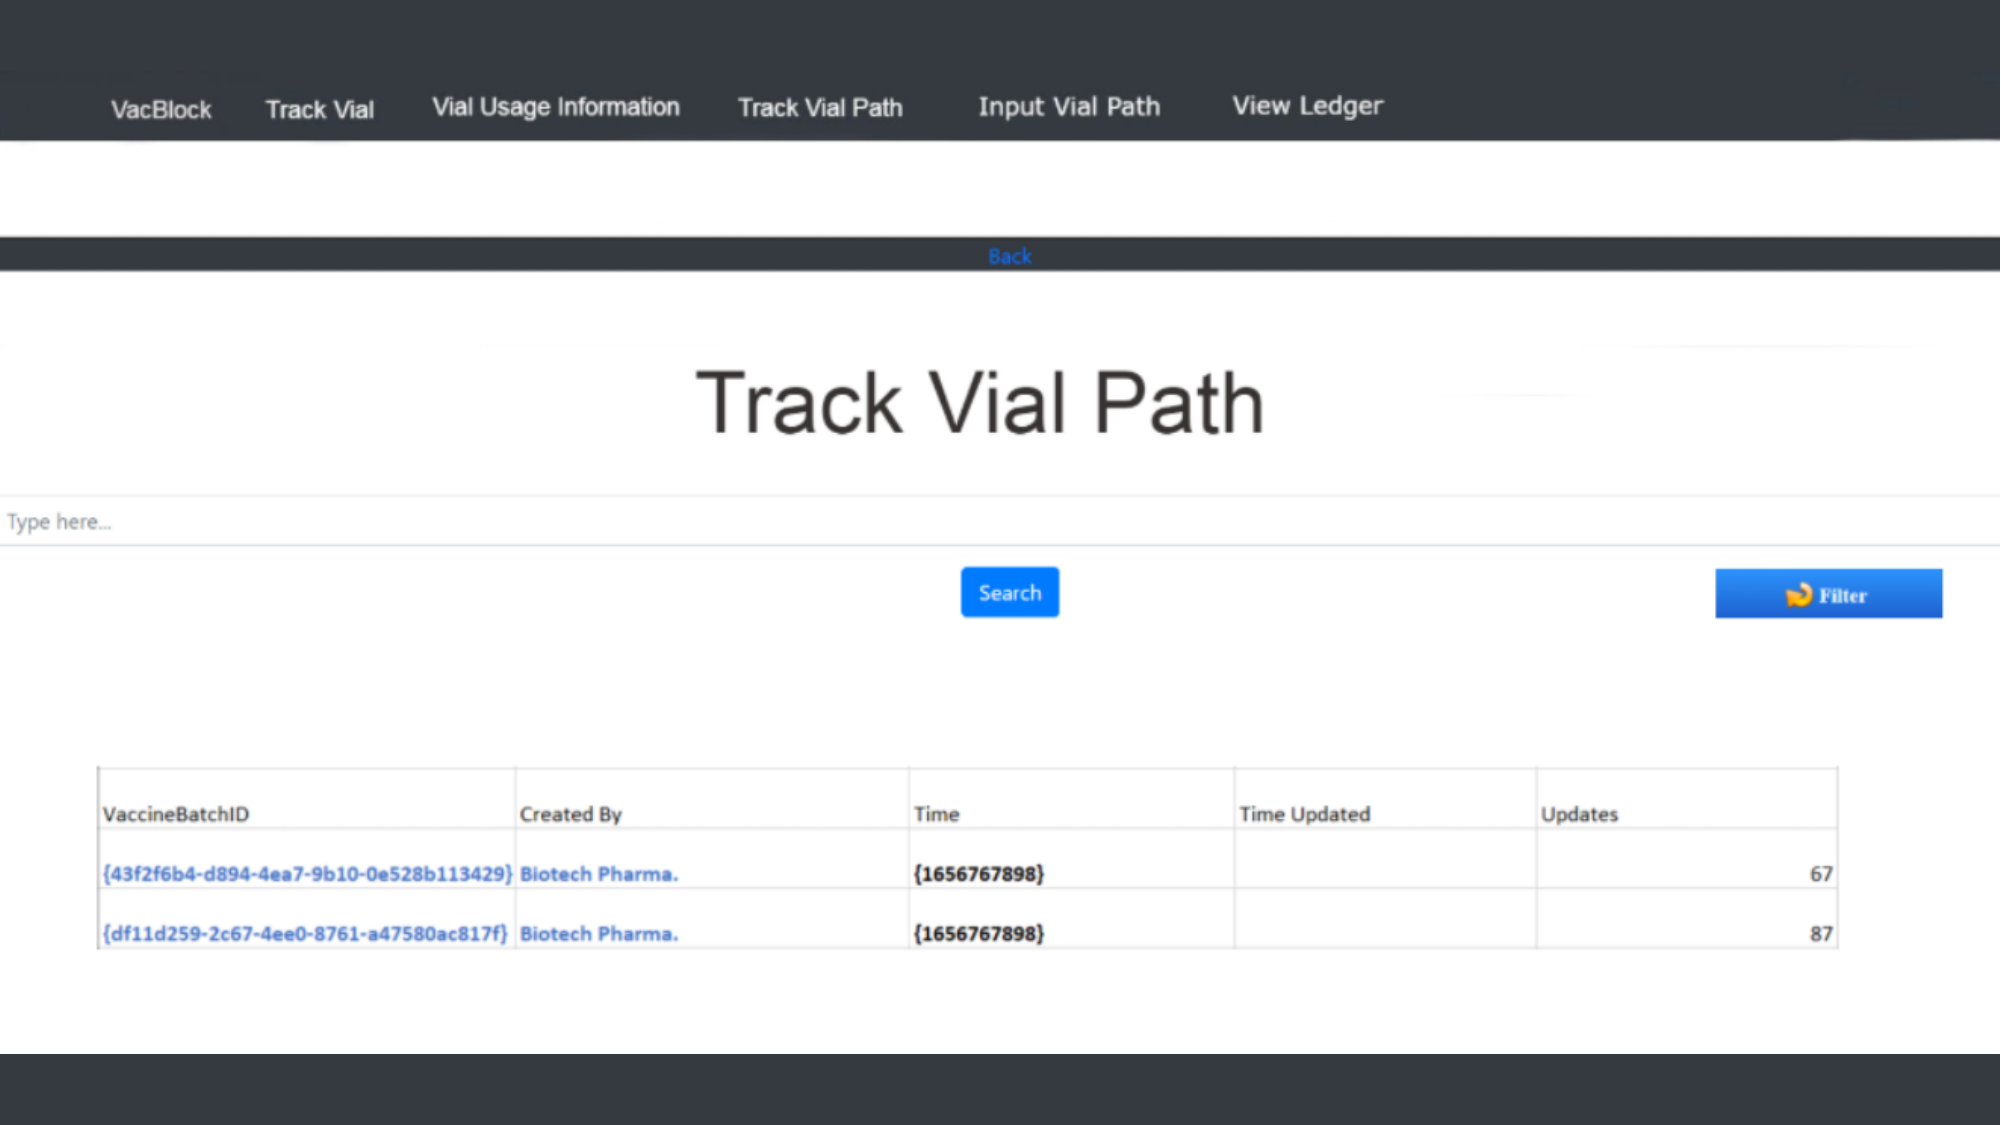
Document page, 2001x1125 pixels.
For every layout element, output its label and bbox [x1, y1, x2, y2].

picture [0, 71, 2000, 1054]
